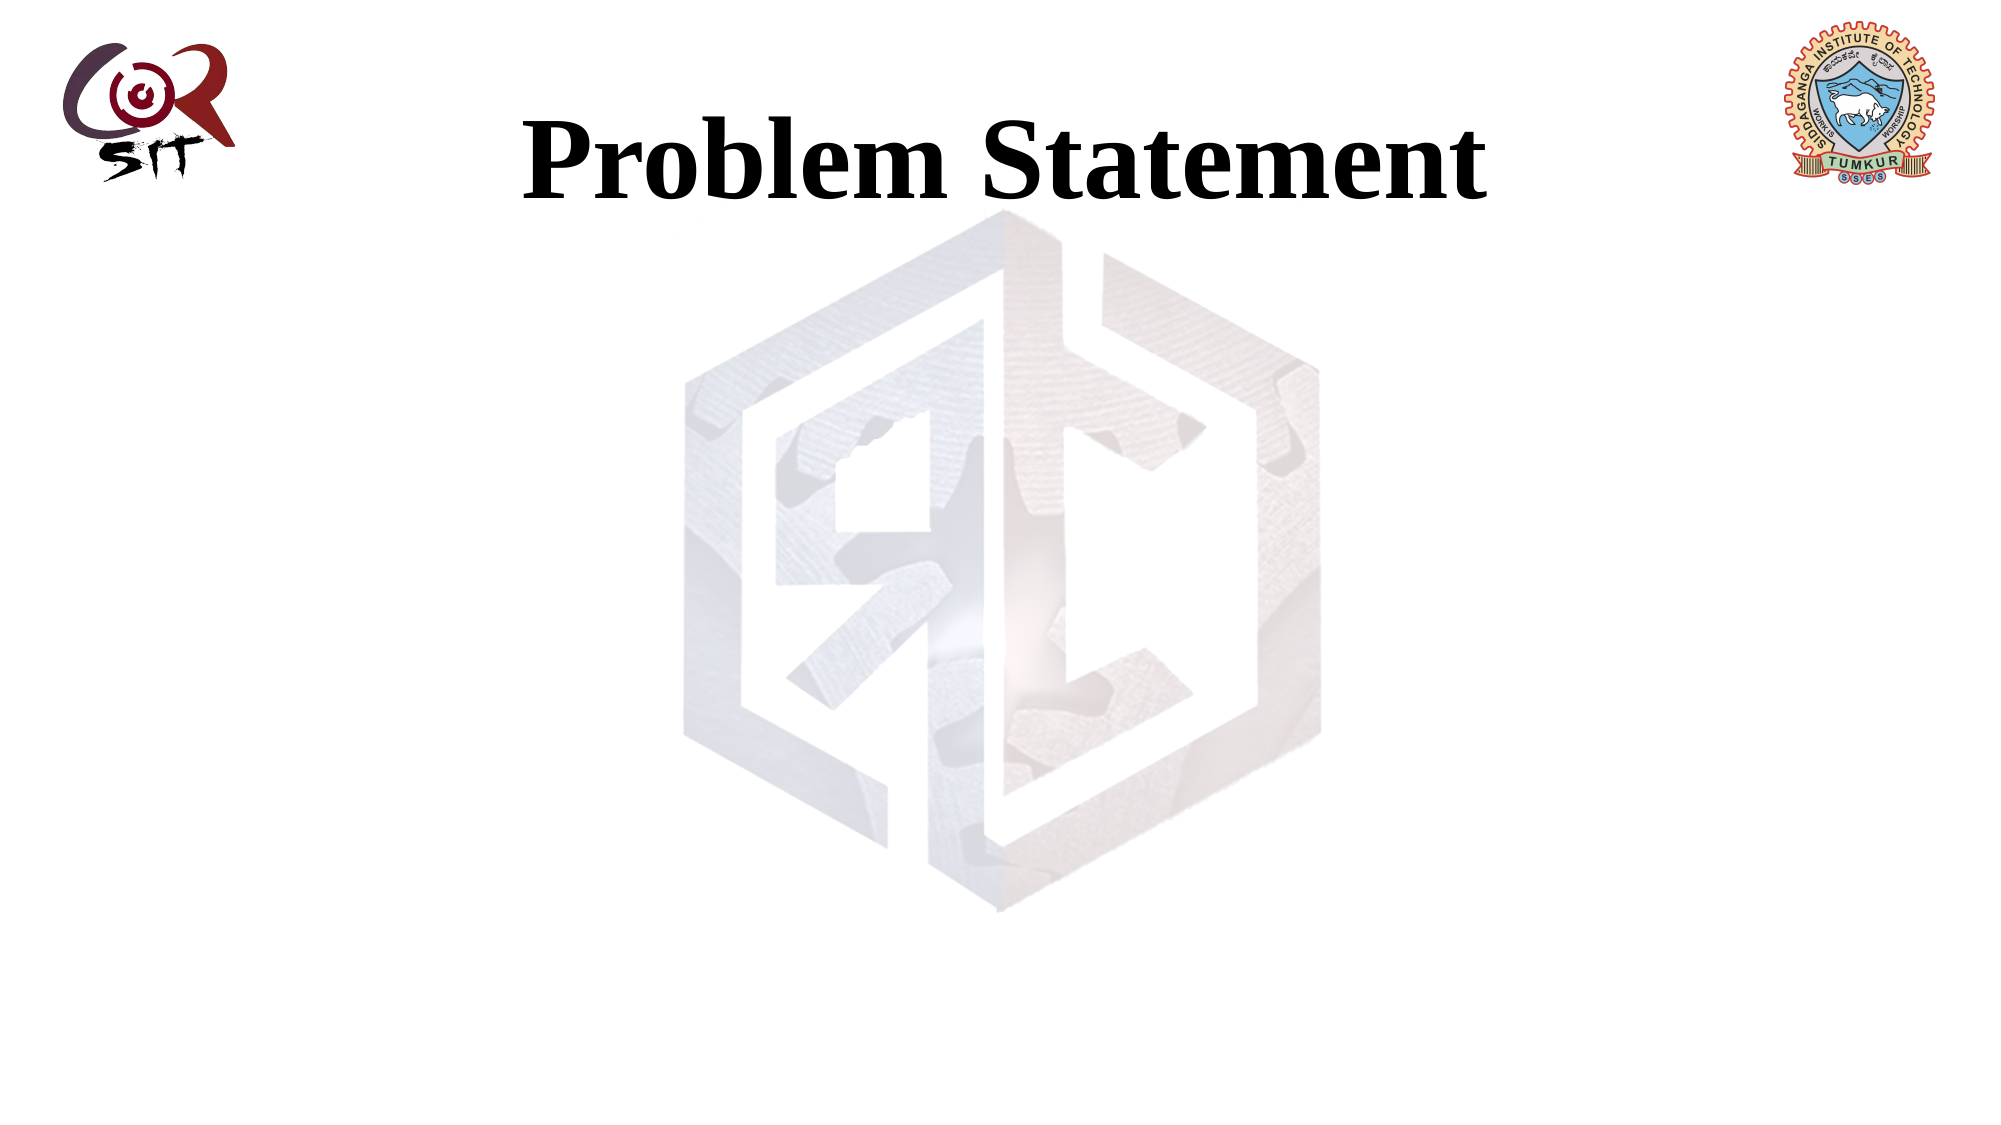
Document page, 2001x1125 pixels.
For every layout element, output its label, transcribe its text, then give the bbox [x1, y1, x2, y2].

picture [650, 190, 1350, 935]
picture [61, 41, 237, 185]
picture [1779, 21, 1939, 185]
title Problem Statement [249, 88, 1672, 232]
